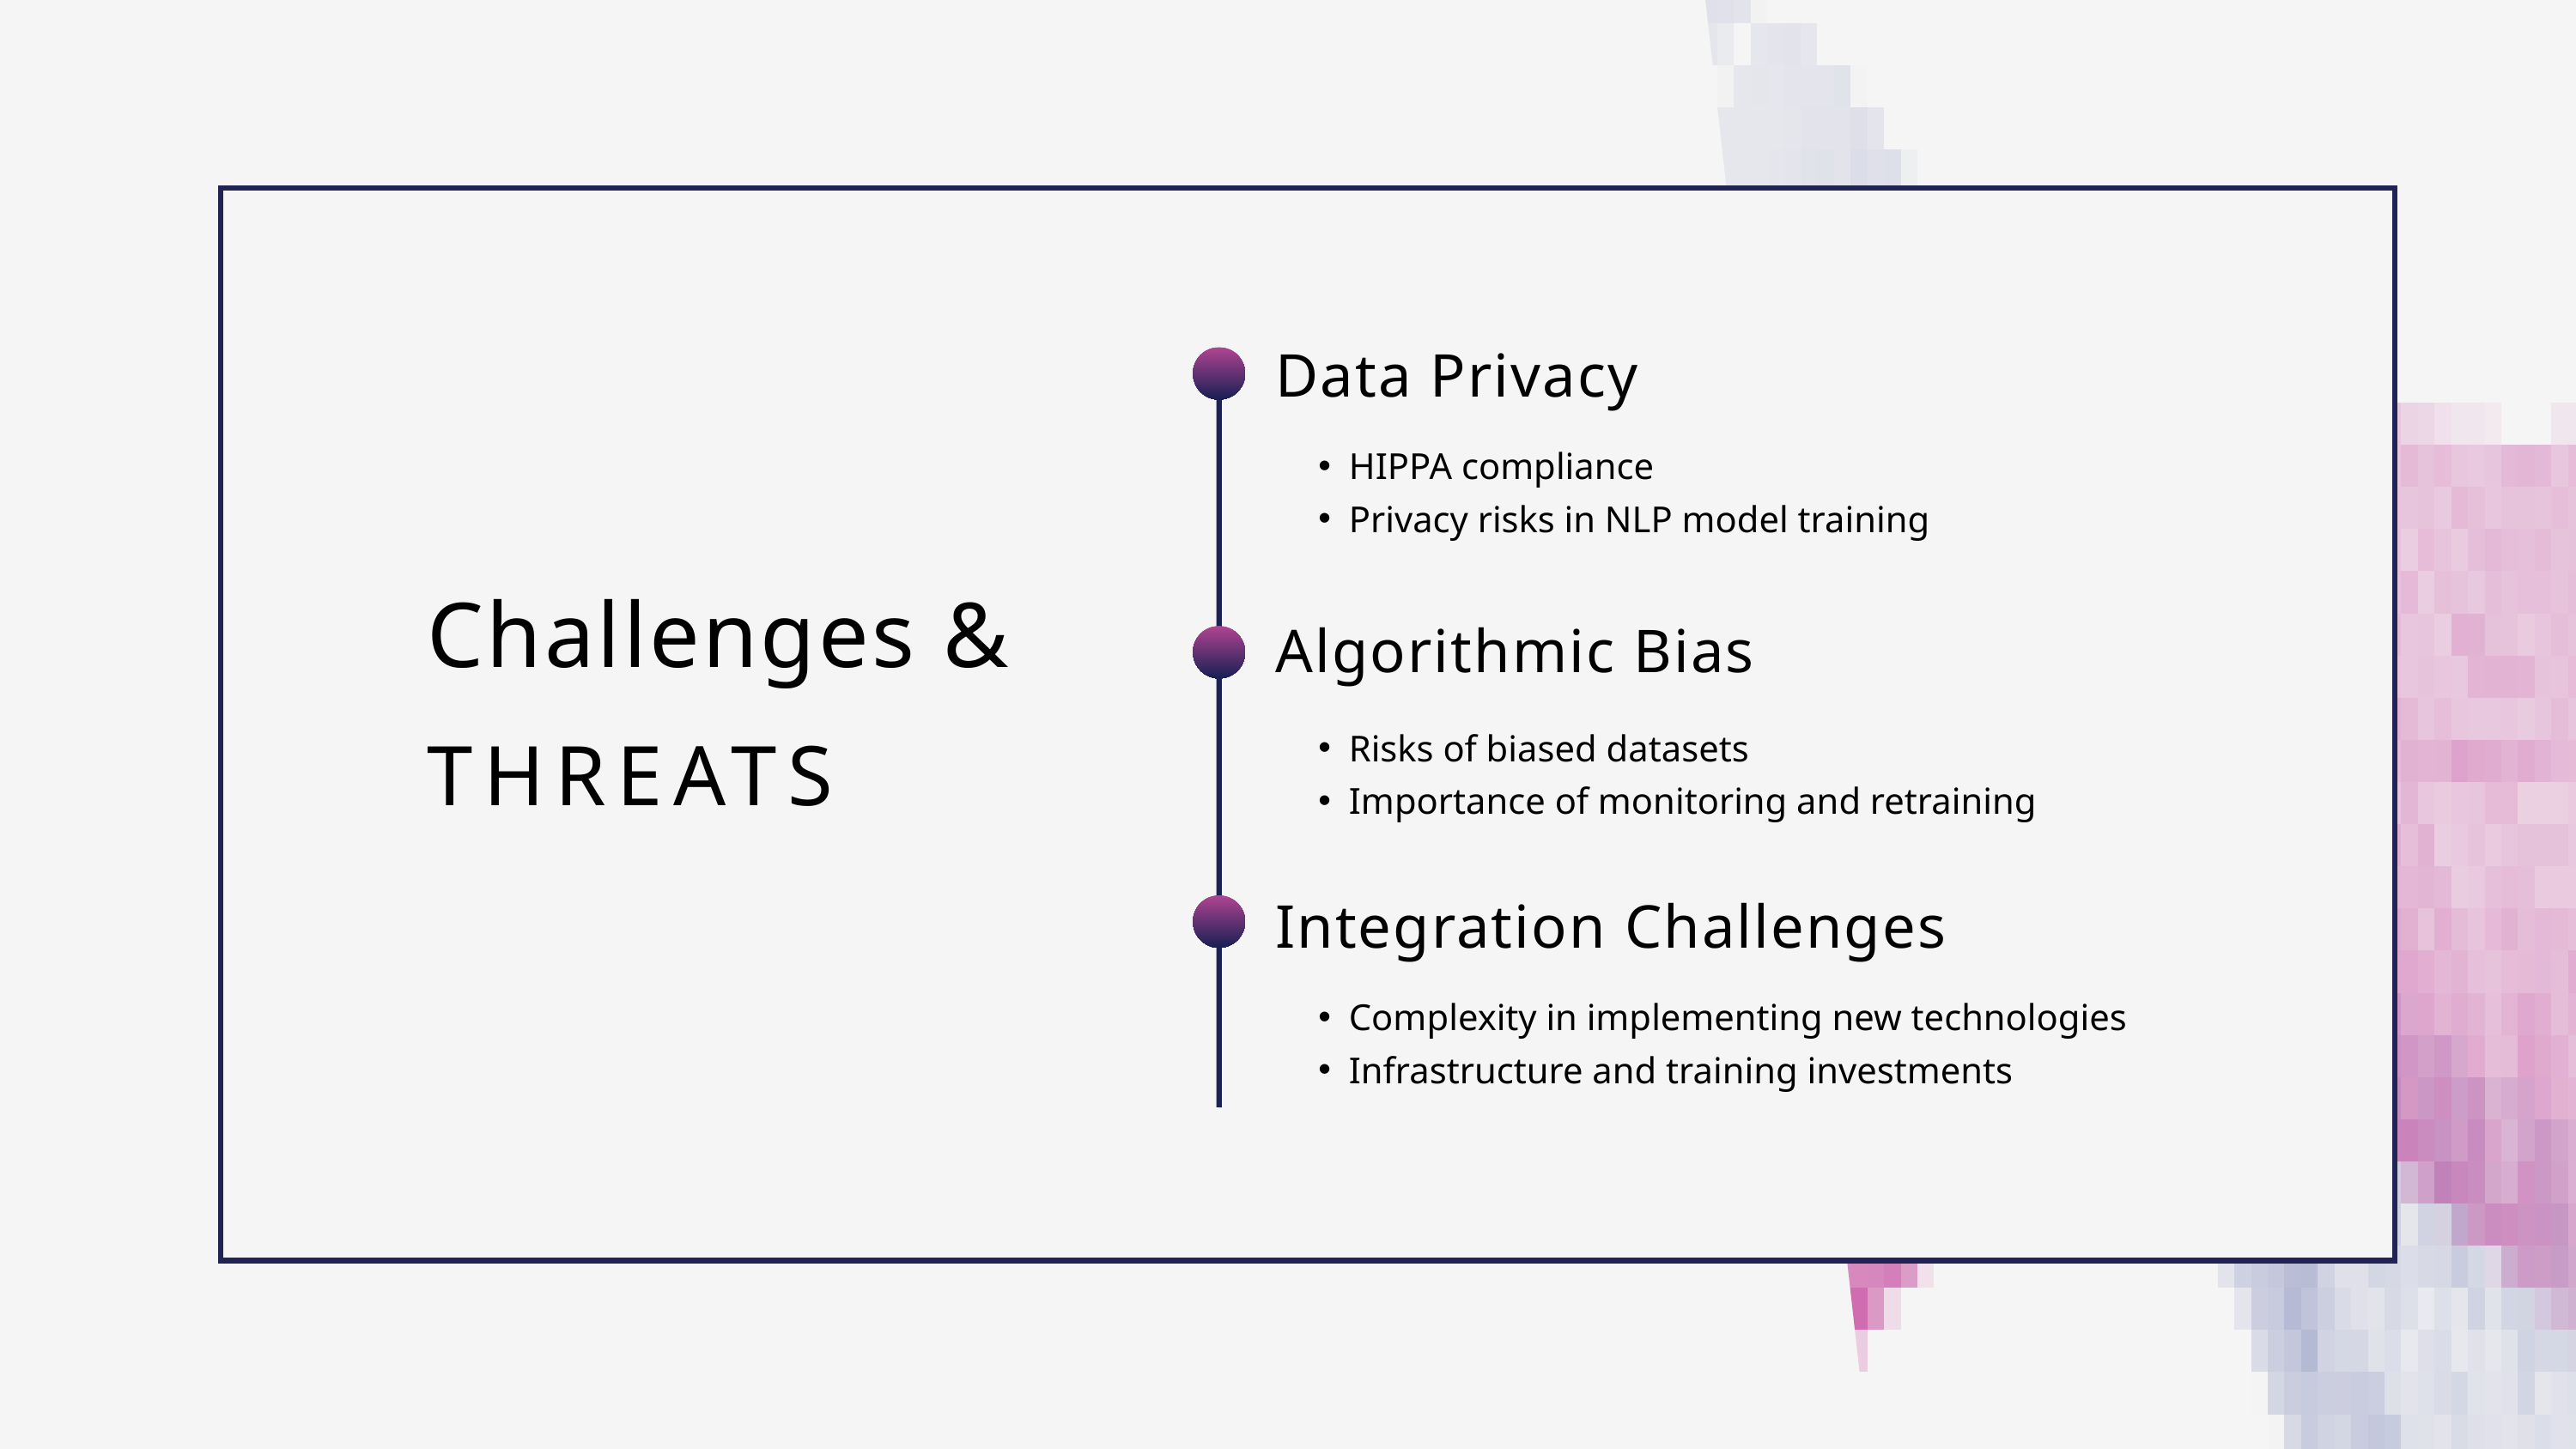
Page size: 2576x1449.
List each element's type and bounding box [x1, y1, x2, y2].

text_box [1193, 347, 1246, 400]
text_box [220, 187, 2395, 1261]
text_box [1193, 895, 1246, 949]
text_box [1193, 626, 1246, 679]
text_box [1705, 0, 2576, 1449]
